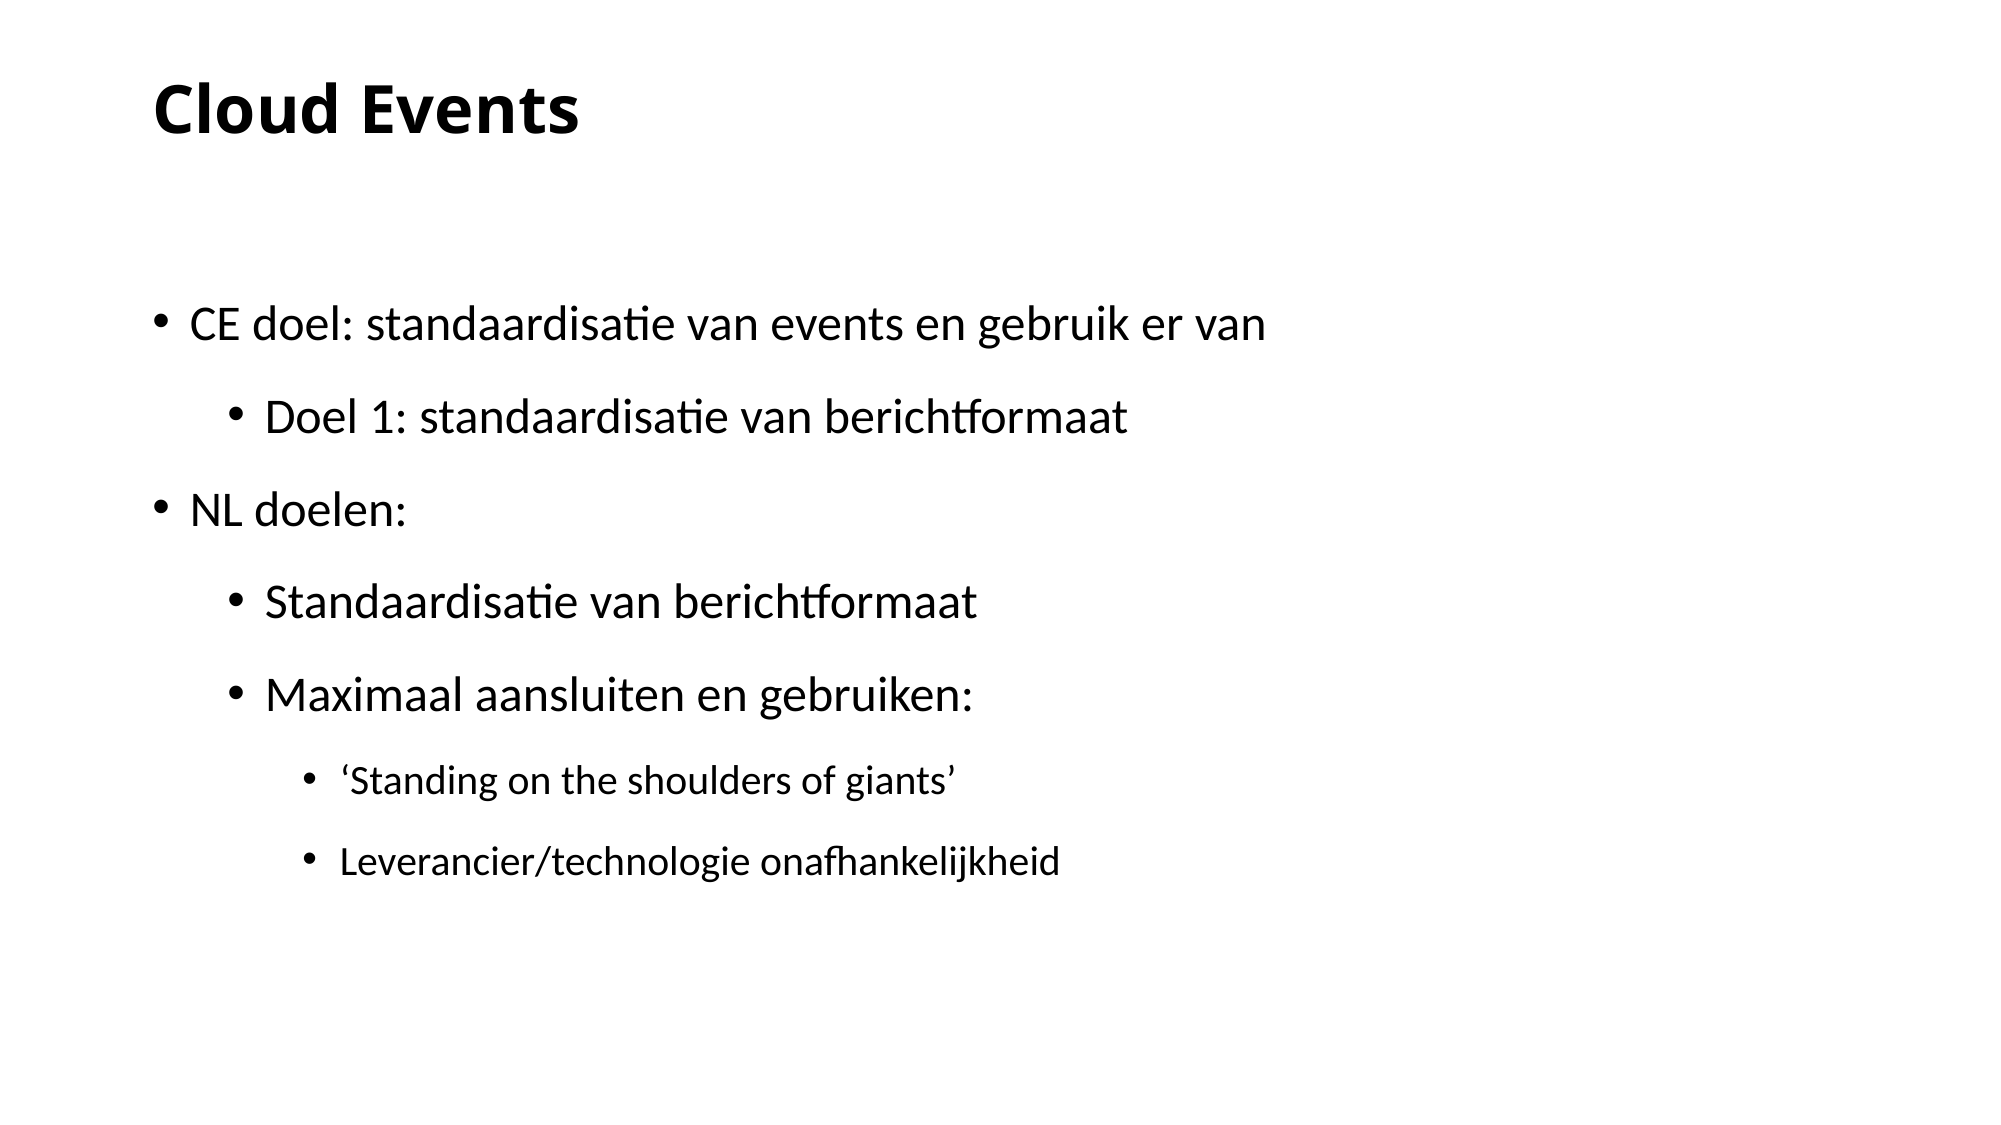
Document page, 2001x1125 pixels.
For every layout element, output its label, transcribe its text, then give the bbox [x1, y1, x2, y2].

text_box Cloud Events [137, 59, 1863, 164]
text_box CE doel: standaardisatie van events en gebruik er van Doel 1: standaardisatie van berichtformaat NL doelen: Standaardisatie van berichtformaat Maximaal aansluiten en gebruiken: ‘Standing on the shoulders of giants’ Leverancier/technologie onafhankelijkheid [137, 180, 1863, 1015]
